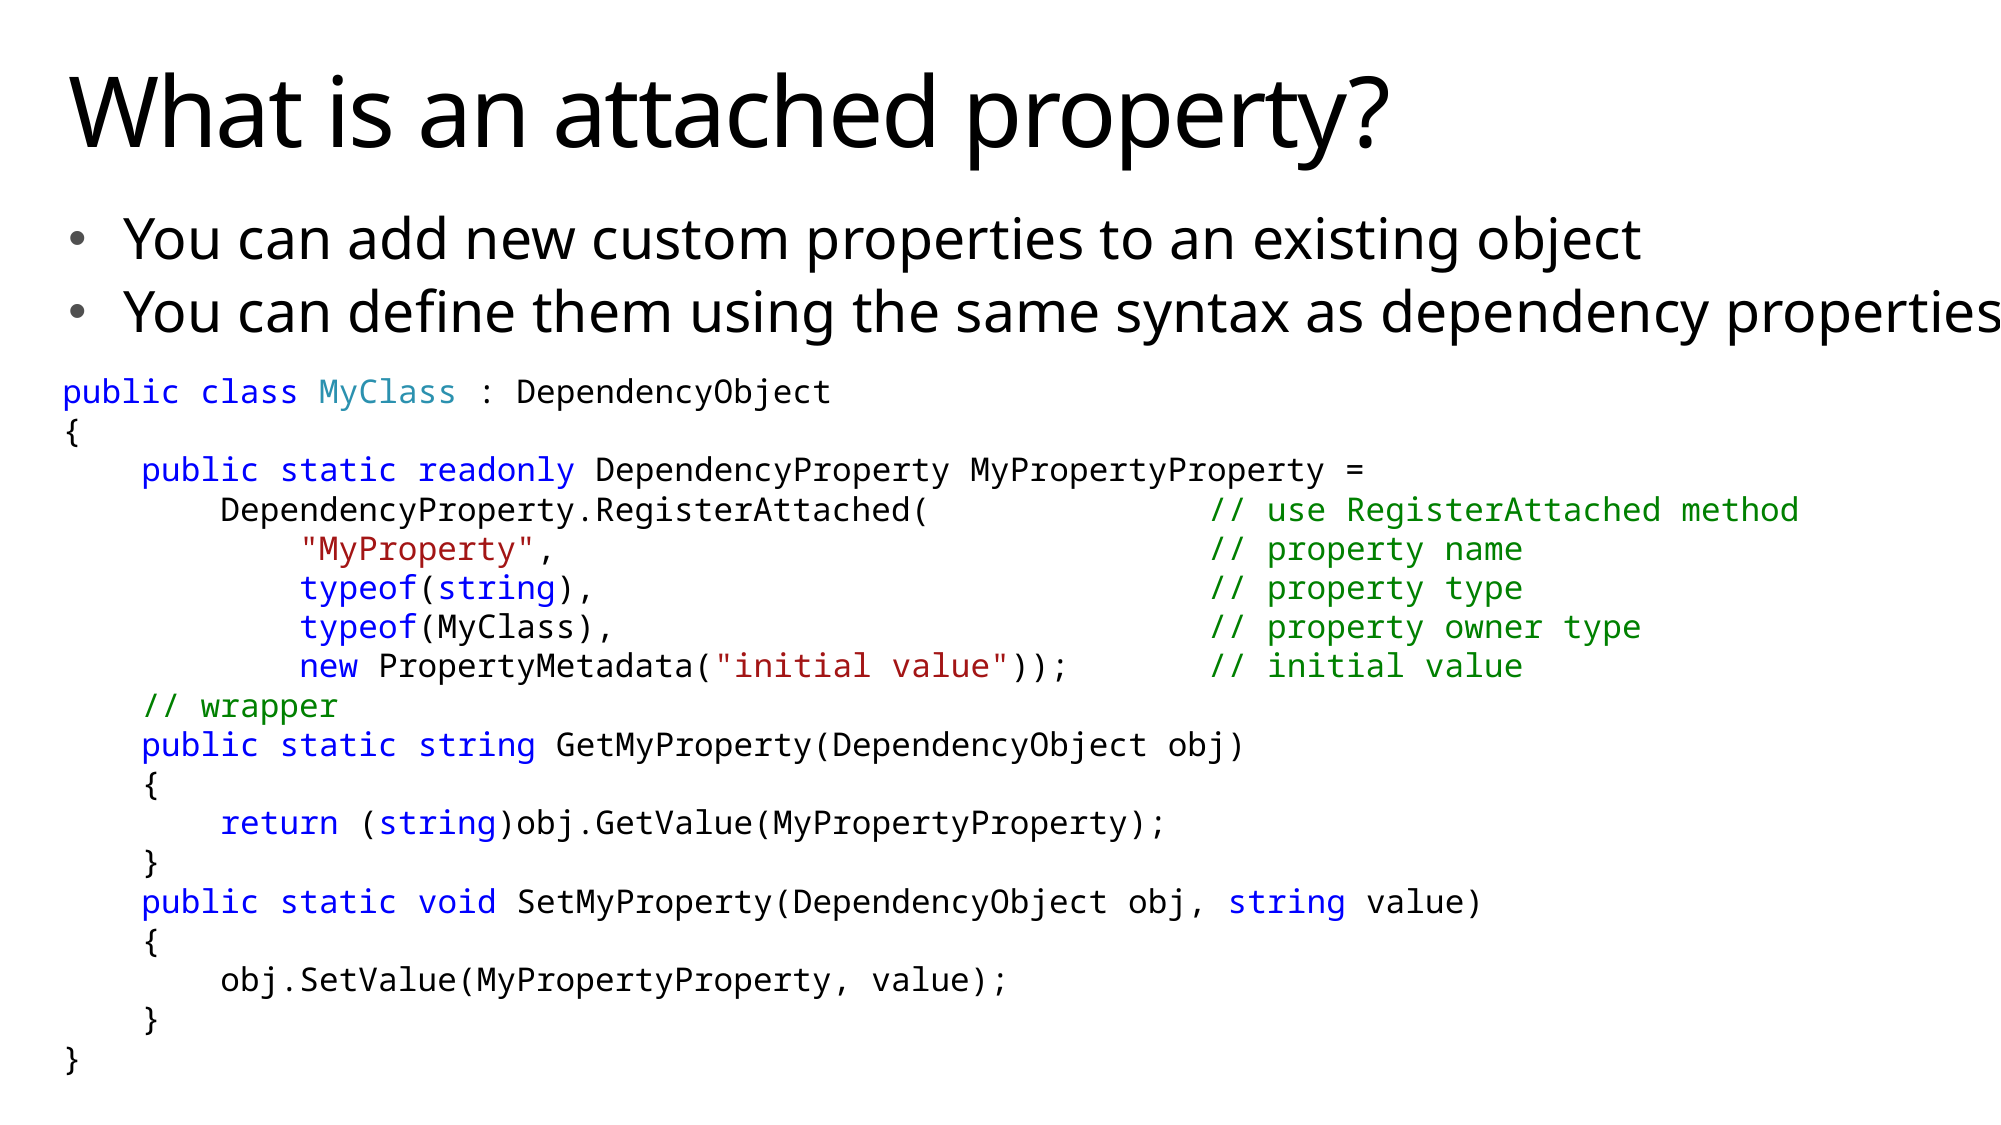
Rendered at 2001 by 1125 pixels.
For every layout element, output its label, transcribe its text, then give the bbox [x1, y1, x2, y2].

text_box public class MyClass : DependencyObject { public static readonly DependencyProperty MyPropertyProperty = DependencyProperty.RegisterAttached( // use RegisterAttached method "MyProperty", // property name typeof(string), // property type typeof(MyClass), // property owner type new PropertyMetadata("initial value")); // initial value // wrapper public static string GetMyProperty(DependencyObject obj) { return (string)obj.GetValue(MyPropertyProperty); } public static void SetMyProperty(DependencyObject obj, string value) { obj.SetValue(MyPropertyProperty, value); } } [47, 363, 1919, 1084]
title What is an attached property? [44, 47, 1957, 196]
list You can add new custom properties to an existing object You can define them using the same syntax as dependency properties. [44, 195, 2000, 364]
